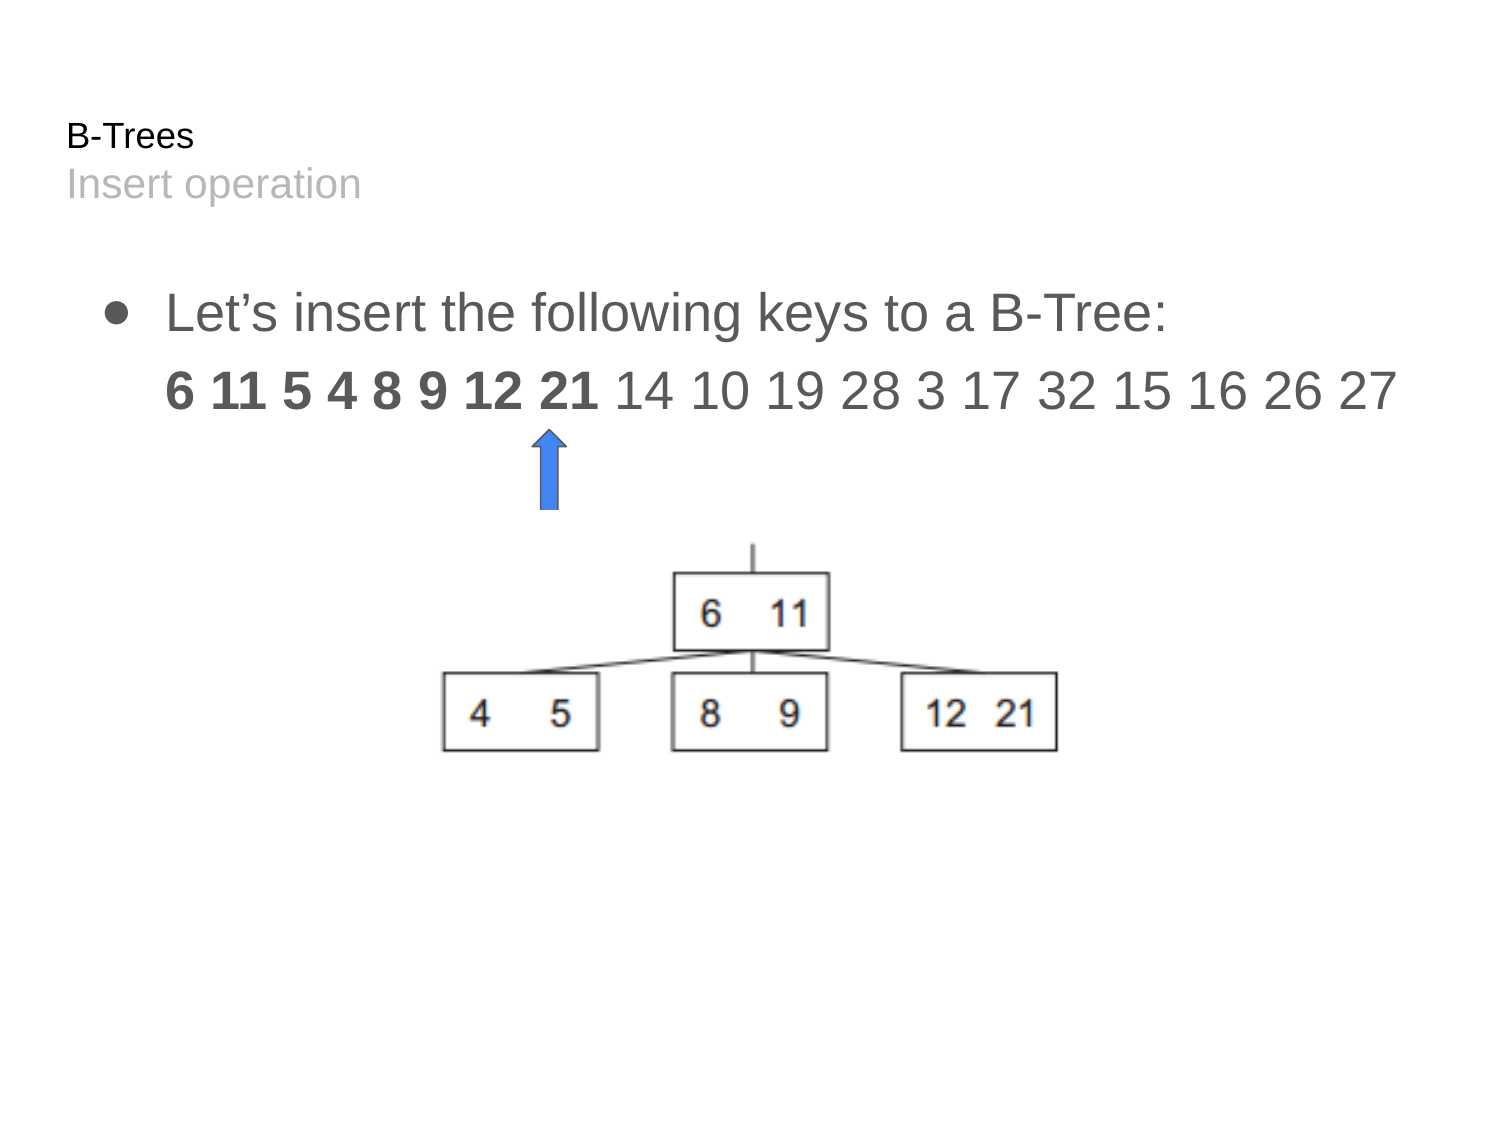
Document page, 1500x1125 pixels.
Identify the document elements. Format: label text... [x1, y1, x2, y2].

text_box [532, 429, 567, 508]
title B-Trees Insert operation [51, 97, 1449, 223]
list Let’s insert the following keys to a B-Tree: 6 11 5 4 8 9 12 21 14 10 19 28 3 17 32 15 16 26 27 [75, 262, 1425, 451]
picture [414, 510, 1086, 766]
